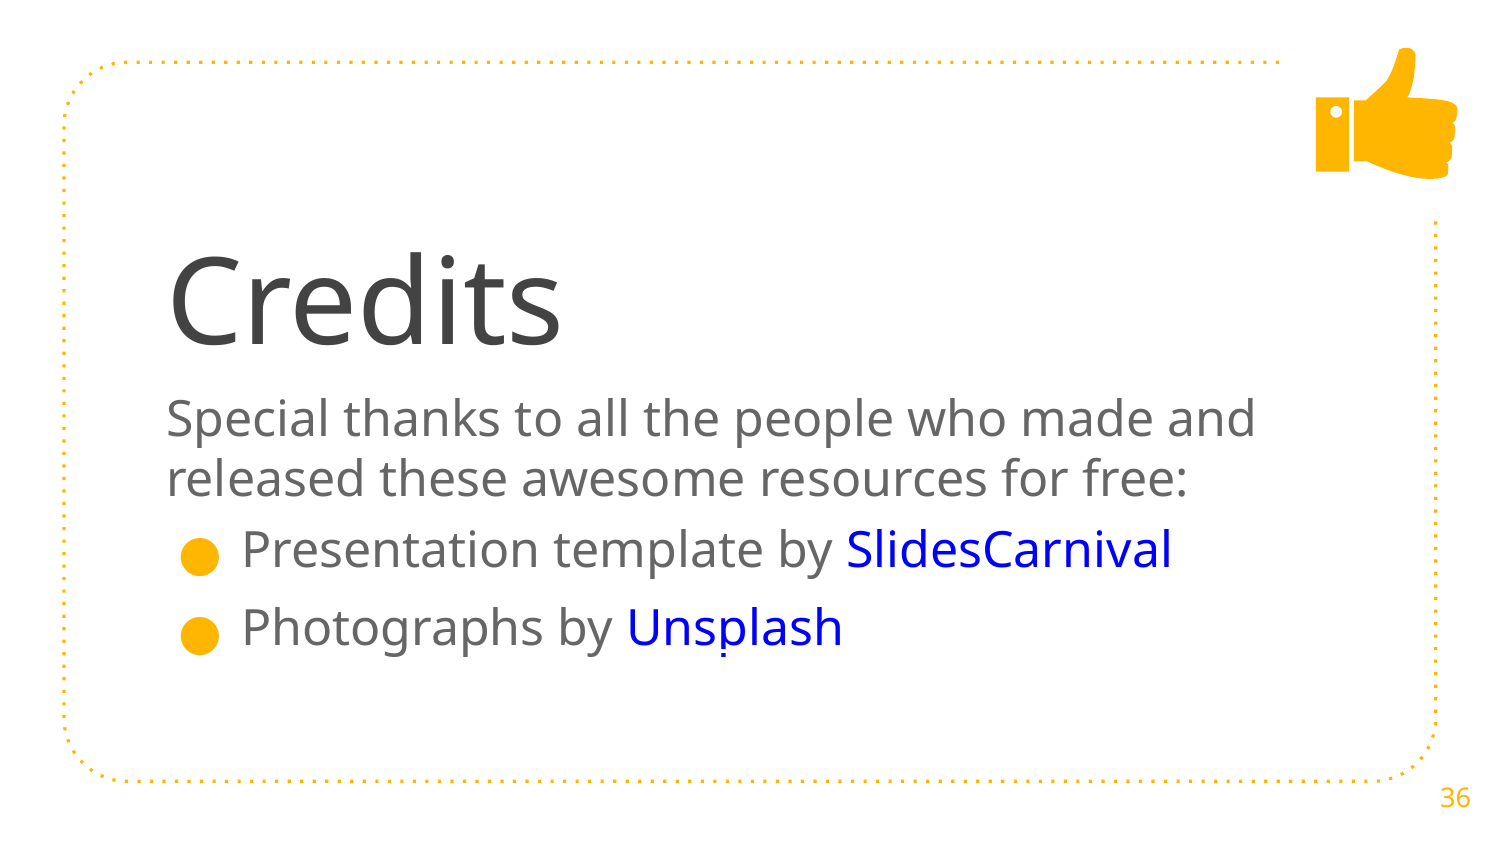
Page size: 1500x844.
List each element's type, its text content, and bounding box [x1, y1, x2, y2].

text_box 36 [1411, 752, 1500, 844]
text_box Special thanks to all the people who made and released these awesome resources for free: Presentation template by SlidesCarnival Photographs by Unsplash [151, 371, 1278, 760]
text_box [1353, 47, 1458, 179]
text_box [1315, 97, 1349, 172]
text_box Credits [151, 208, 1278, 350]
